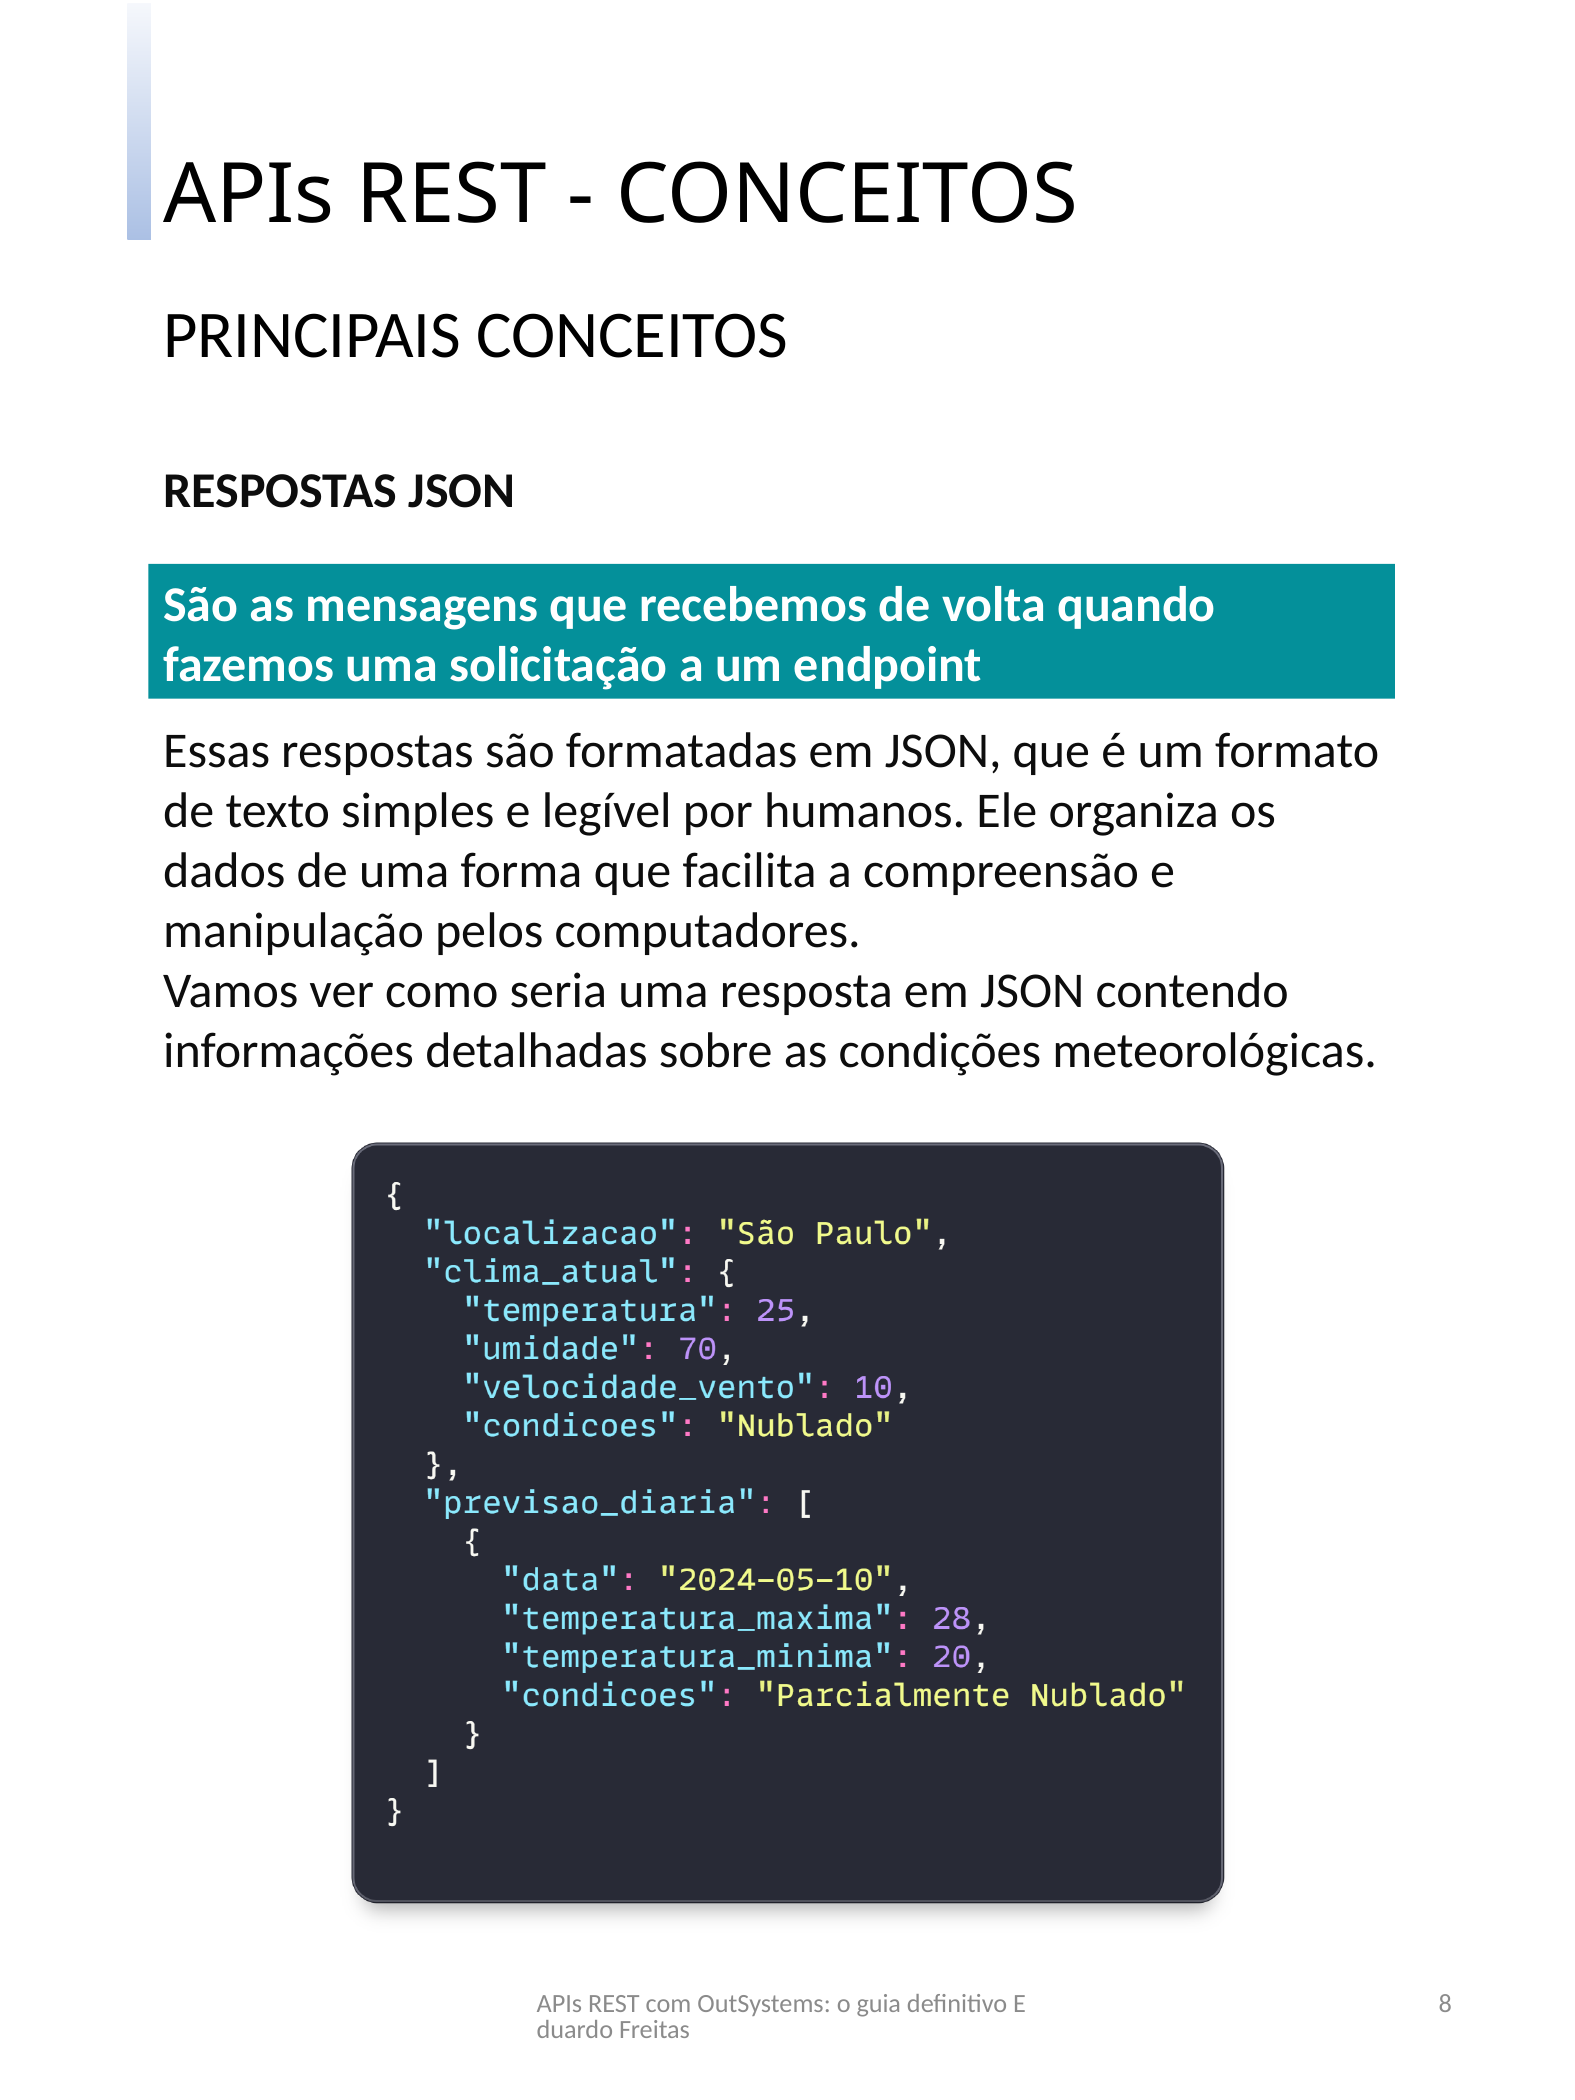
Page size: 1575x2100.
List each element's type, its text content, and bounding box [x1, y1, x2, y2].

footer APIs REST com OutSystems: o guia definitivo Eduardo Freitas [521, 1946, 1054, 2059]
text_box São as mensagens que recebemos de volta quando fazemos uma solicitação a um endpoint [148, 563, 1395, 699]
text_box [126, 2, 152, 240]
text_box RESPOSTAS JSON [148, 450, 1395, 526]
slide_number 8 [1112, 1946, 1467, 2059]
text_box Essas respostas são formatadas em JSON, que é um formato de texto simples e legível por humanos. Ele organiza os dados de uma forma que facilita a compreensão e manipulação pelos computadores. Vamos ver como seria uma resposta em JSON contendo informações detalhadas sobre as condições meteorológicas. [148, 710, 1395, 1086]
text_box PRINCIPAIS CONCEITOS [148, 283, 1218, 379]
text_box APIs REST - CONCEITOS [148, 131, 1182, 247]
picture [306, 1099, 1269, 1946]
